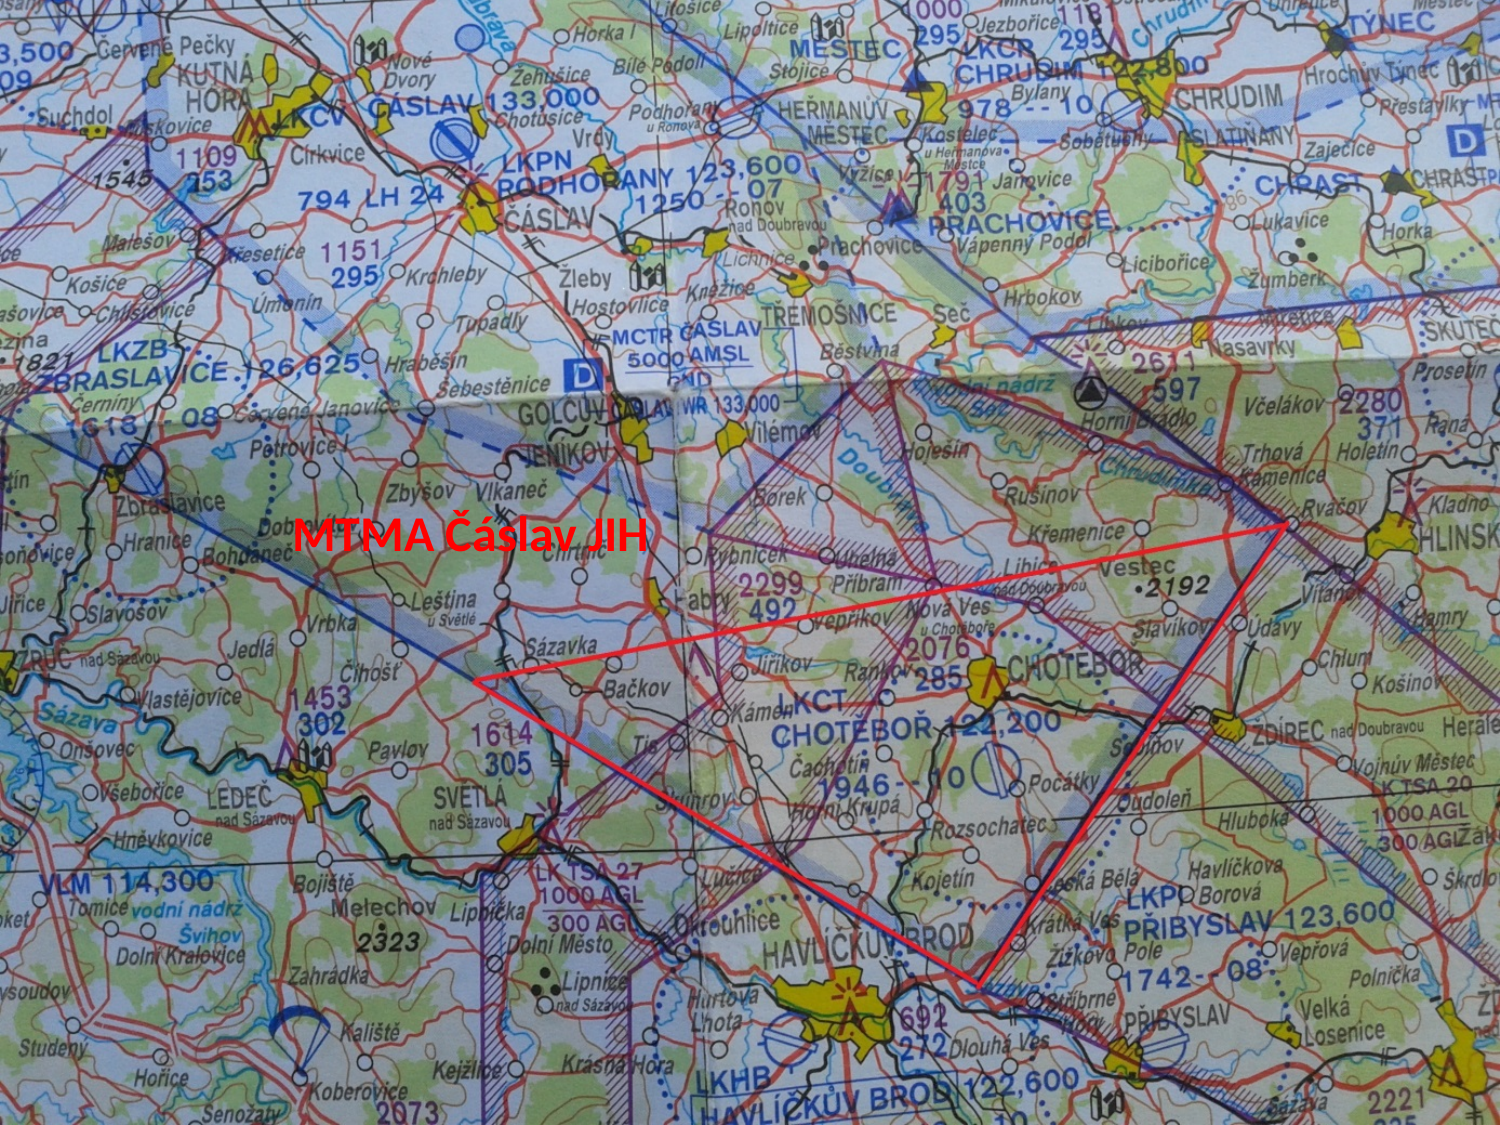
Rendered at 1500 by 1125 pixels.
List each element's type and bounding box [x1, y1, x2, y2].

list [0, 0, 1500, 1125]
